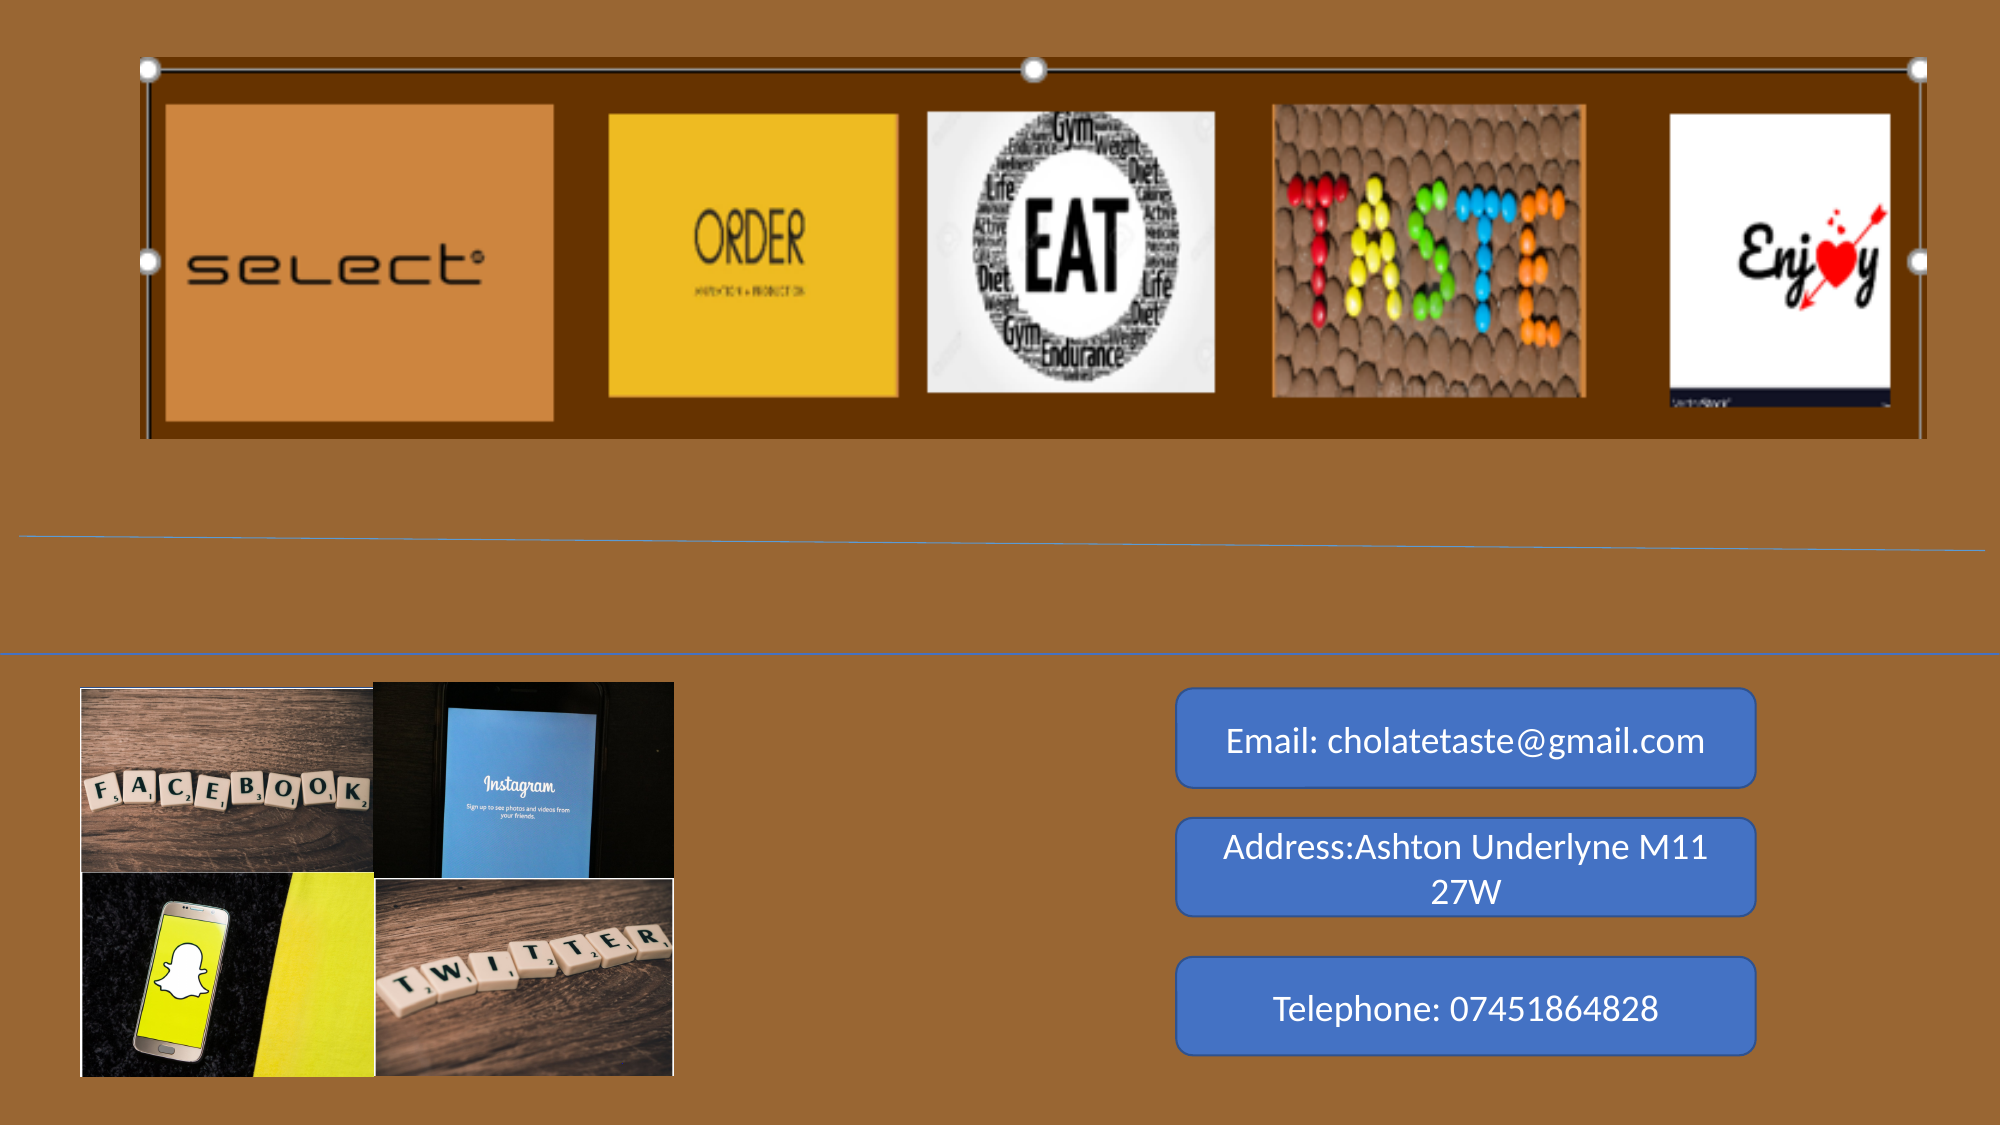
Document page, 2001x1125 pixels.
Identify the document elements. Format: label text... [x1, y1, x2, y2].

picture [80, 682, 674, 1077]
text_box Email: cholatetaste@gmail.com [1176, 688, 1756, 788]
text_box Telephone: 07451864828 [1176, 956, 1756, 1056]
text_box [19, 536, 1985, 551]
picture [140, 57, 1927, 439]
text_box Address:Ashton Underlyne M11 27W [1176, 817, 1756, 917]
